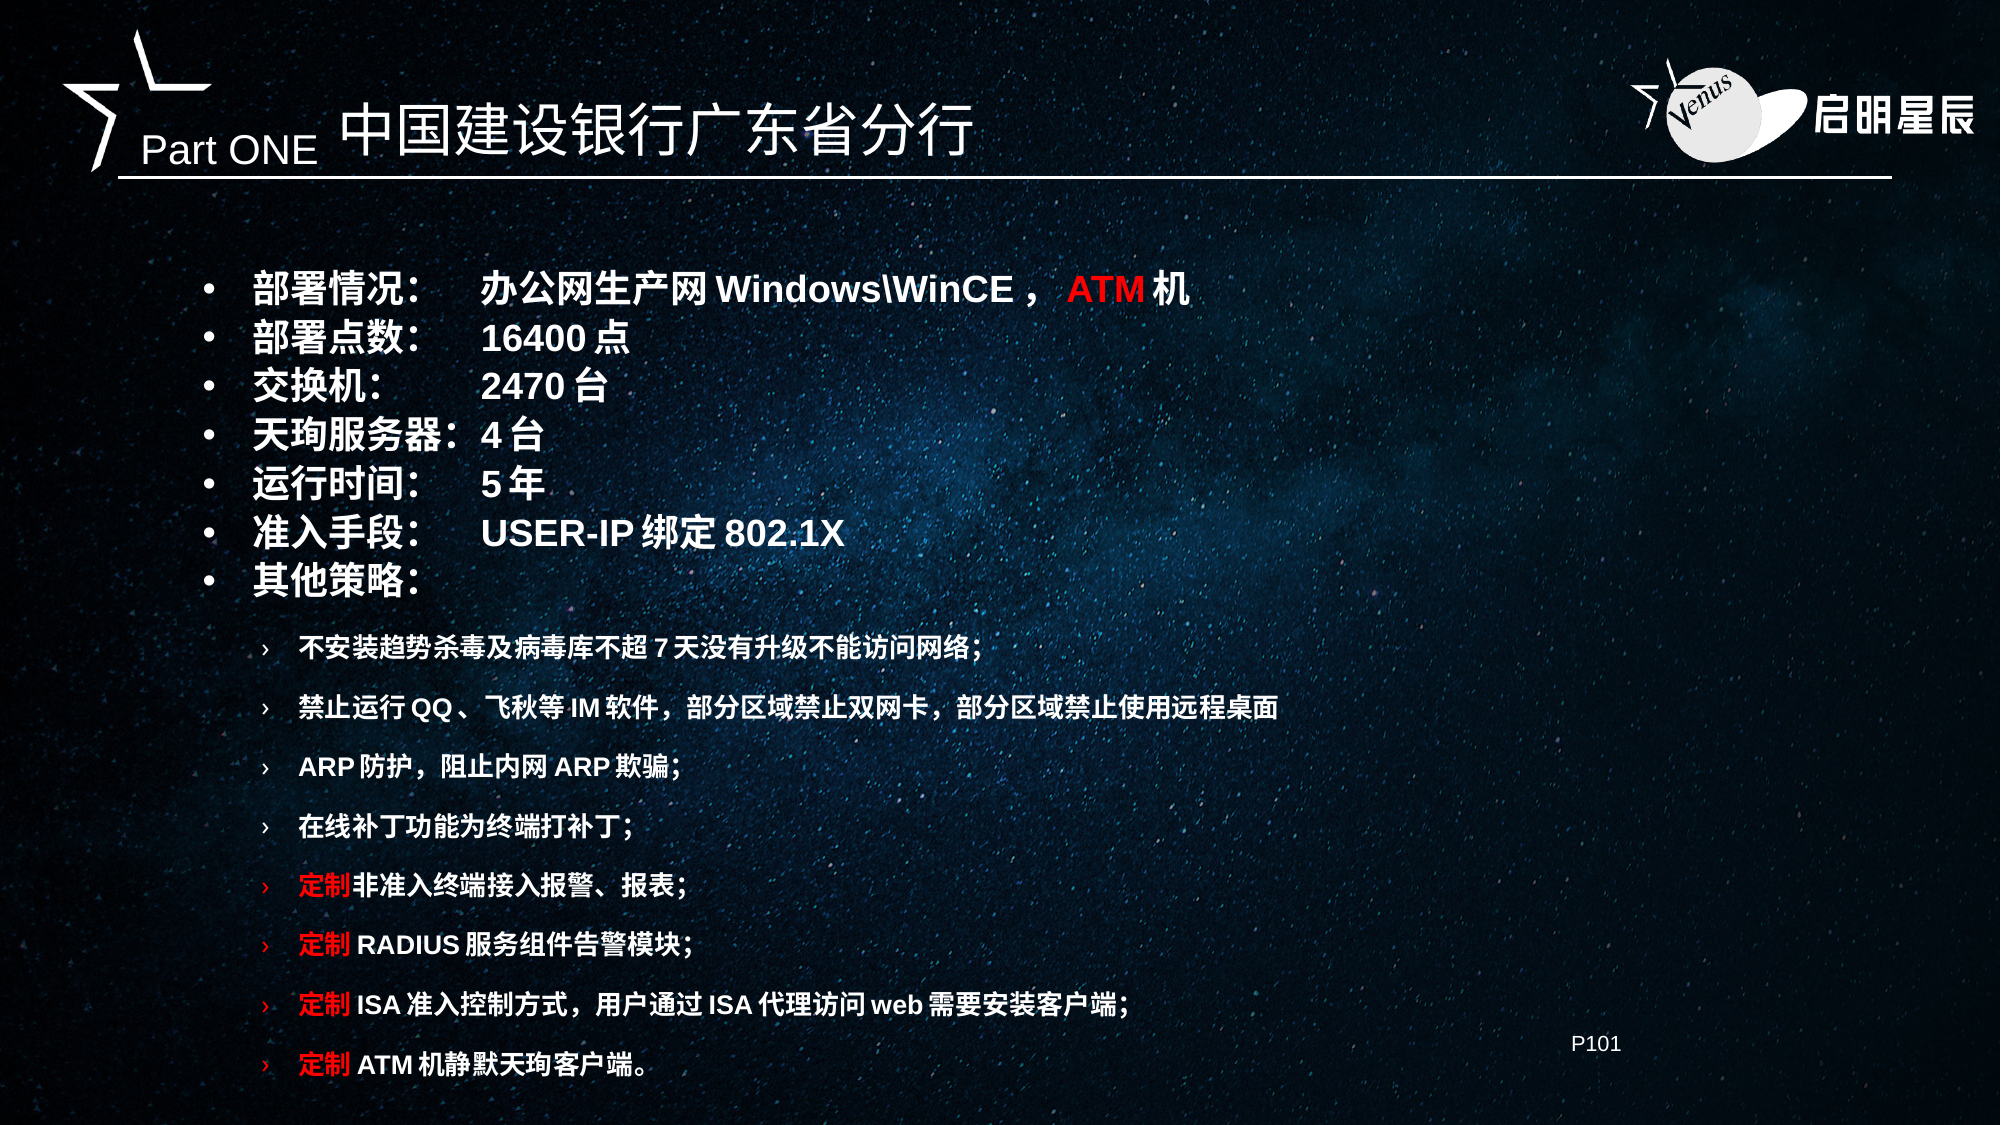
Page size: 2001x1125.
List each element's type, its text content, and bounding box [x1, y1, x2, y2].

list 部署情况： 办公网生产网Windows\WinCE，ATM机 部署点数： 16400点 交换机： 2470台 天珣服务器： 4台 运行时间： 5年 准入手段： USER-IP绑定802.1X 其他策略： 不安装趋势杀毒及病毒库不超7天没有升级不能访问网络； 禁止运行QQ、飞秋等IM软件，部分区域禁止双网卡，部分区域禁止使用远程桌面 ARP防护，阻止内网ARP欺骗； 在线补丁功能为终端打补丁； 定制非准入终端接入报警、报表； 定制RADIUS服务组件告警模块； 定制ISA准入控制方式，用户通过ISA代理访问web需要安装客户端； 定制ATM机静默天珣客户端。 [187, 208, 1797, 1089]
picture [0, 0, 2000, 1125]
text_box P101 [1556, 1021, 1766, 1063]
title 中国建设银行广东省分行 [322, 93, 1573, 172]
